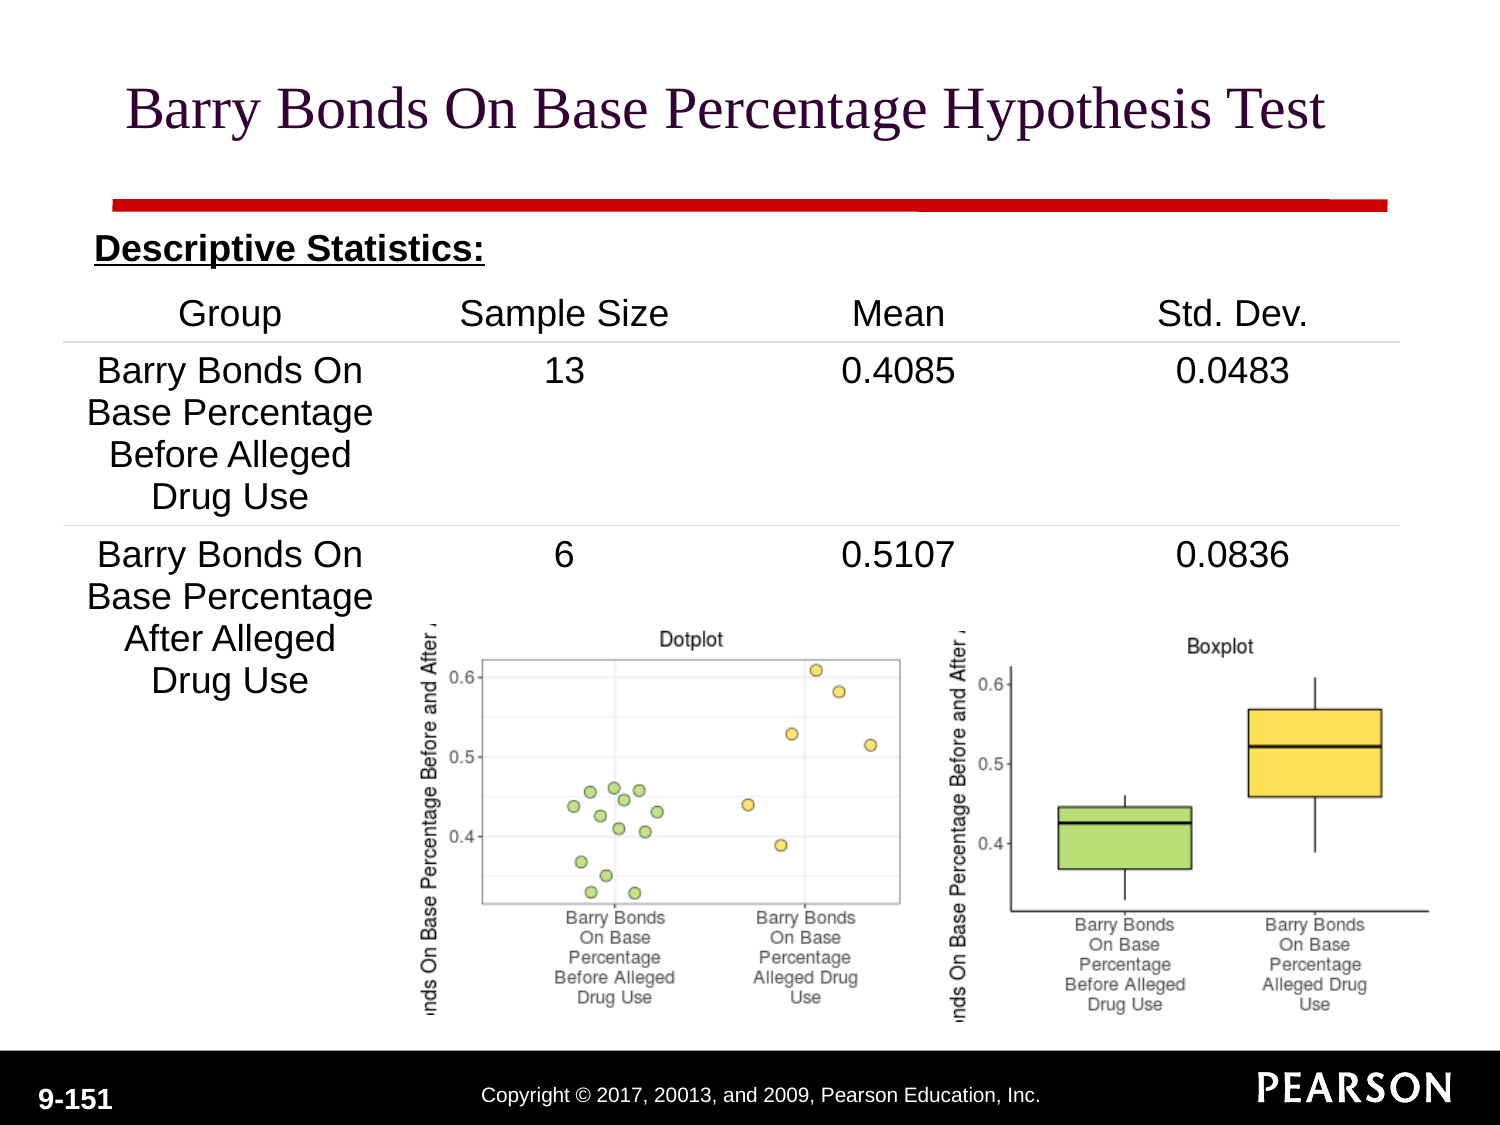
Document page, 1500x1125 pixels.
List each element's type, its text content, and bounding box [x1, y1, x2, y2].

table_header Std. Dev. [1066, 284, 1400, 341]
table_header Mean [732, 284, 1066, 341]
title Barry Bonds On Base Percentage Hypothesis Test [125, 45, 1425, 149]
table_cell 6 [397, 526, 732, 709]
table_cell Barry Bonds On Base Percentage Before Alleged Drug Use [63, 343, 397, 525]
text_box Descriptive Statistics: [79, 216, 1437, 277]
table_cell 0.5107 [732, 526, 1066, 709]
table_cell Barry Bonds On Base Percentage After Alleged Drug Use [63, 526, 397, 709]
table_cell 0.0836 [1066, 526, 1400, 630]
table_header Sample Size [397, 284, 732, 341]
table_cell 13 [397, 343, 732, 525]
table_header Group [63, 284, 397, 341]
picture [947, 631, 1438, 1022]
table_cell 0.0483 [1066, 343, 1400, 525]
picture [418, 624, 908, 1015]
table_cell 0.4085 [732, 343, 1066, 525]
